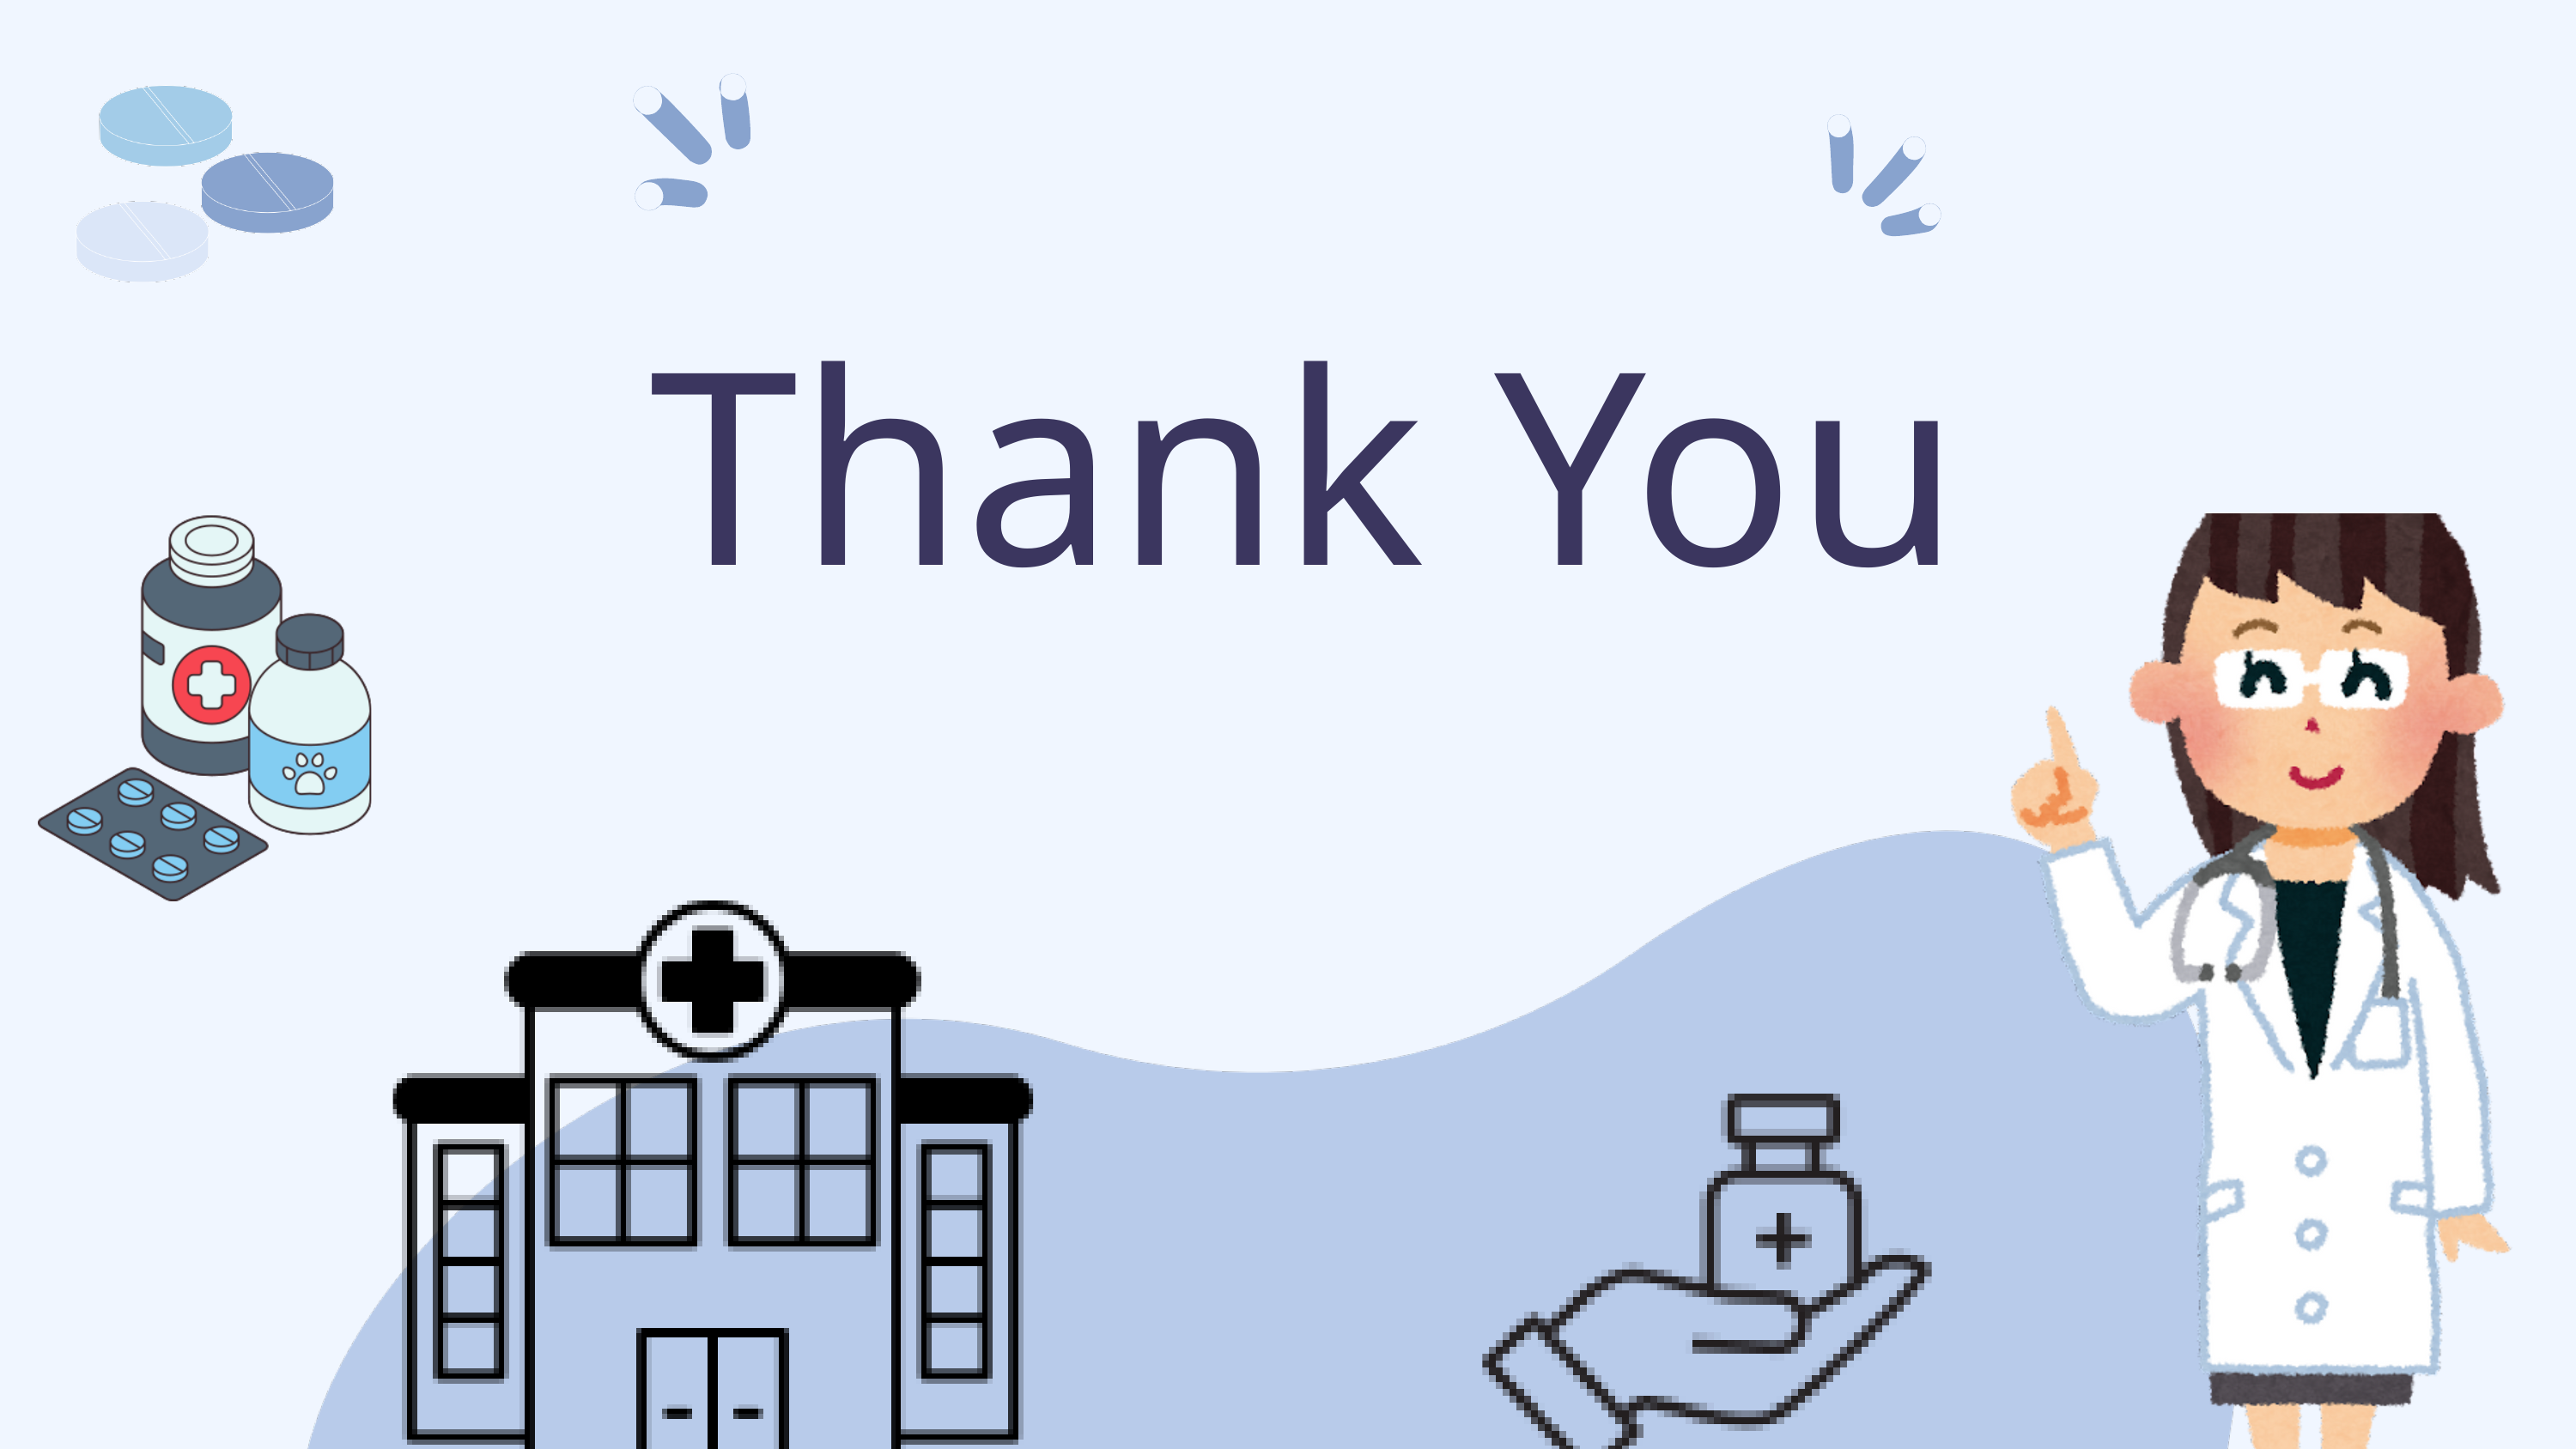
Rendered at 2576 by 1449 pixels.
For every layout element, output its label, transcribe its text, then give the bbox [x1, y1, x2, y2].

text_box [1891, 185, 1932, 255]
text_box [629, 173, 714, 216]
text_box [2009, 513, 2513, 1449]
text_box [76, 85, 334, 283]
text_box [628, 80, 717, 171]
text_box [1796, 136, 1885, 172]
text_box [38, 513, 372, 901]
text_box Thank You [628, 243, 1984, 620]
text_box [1855, 134, 1934, 209]
text_box [259, 803, 2009, 1449]
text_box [714, 68, 756, 155]
text_box [1482, 1094, 1932, 1449]
text_box [392, 900, 1034, 1449]
